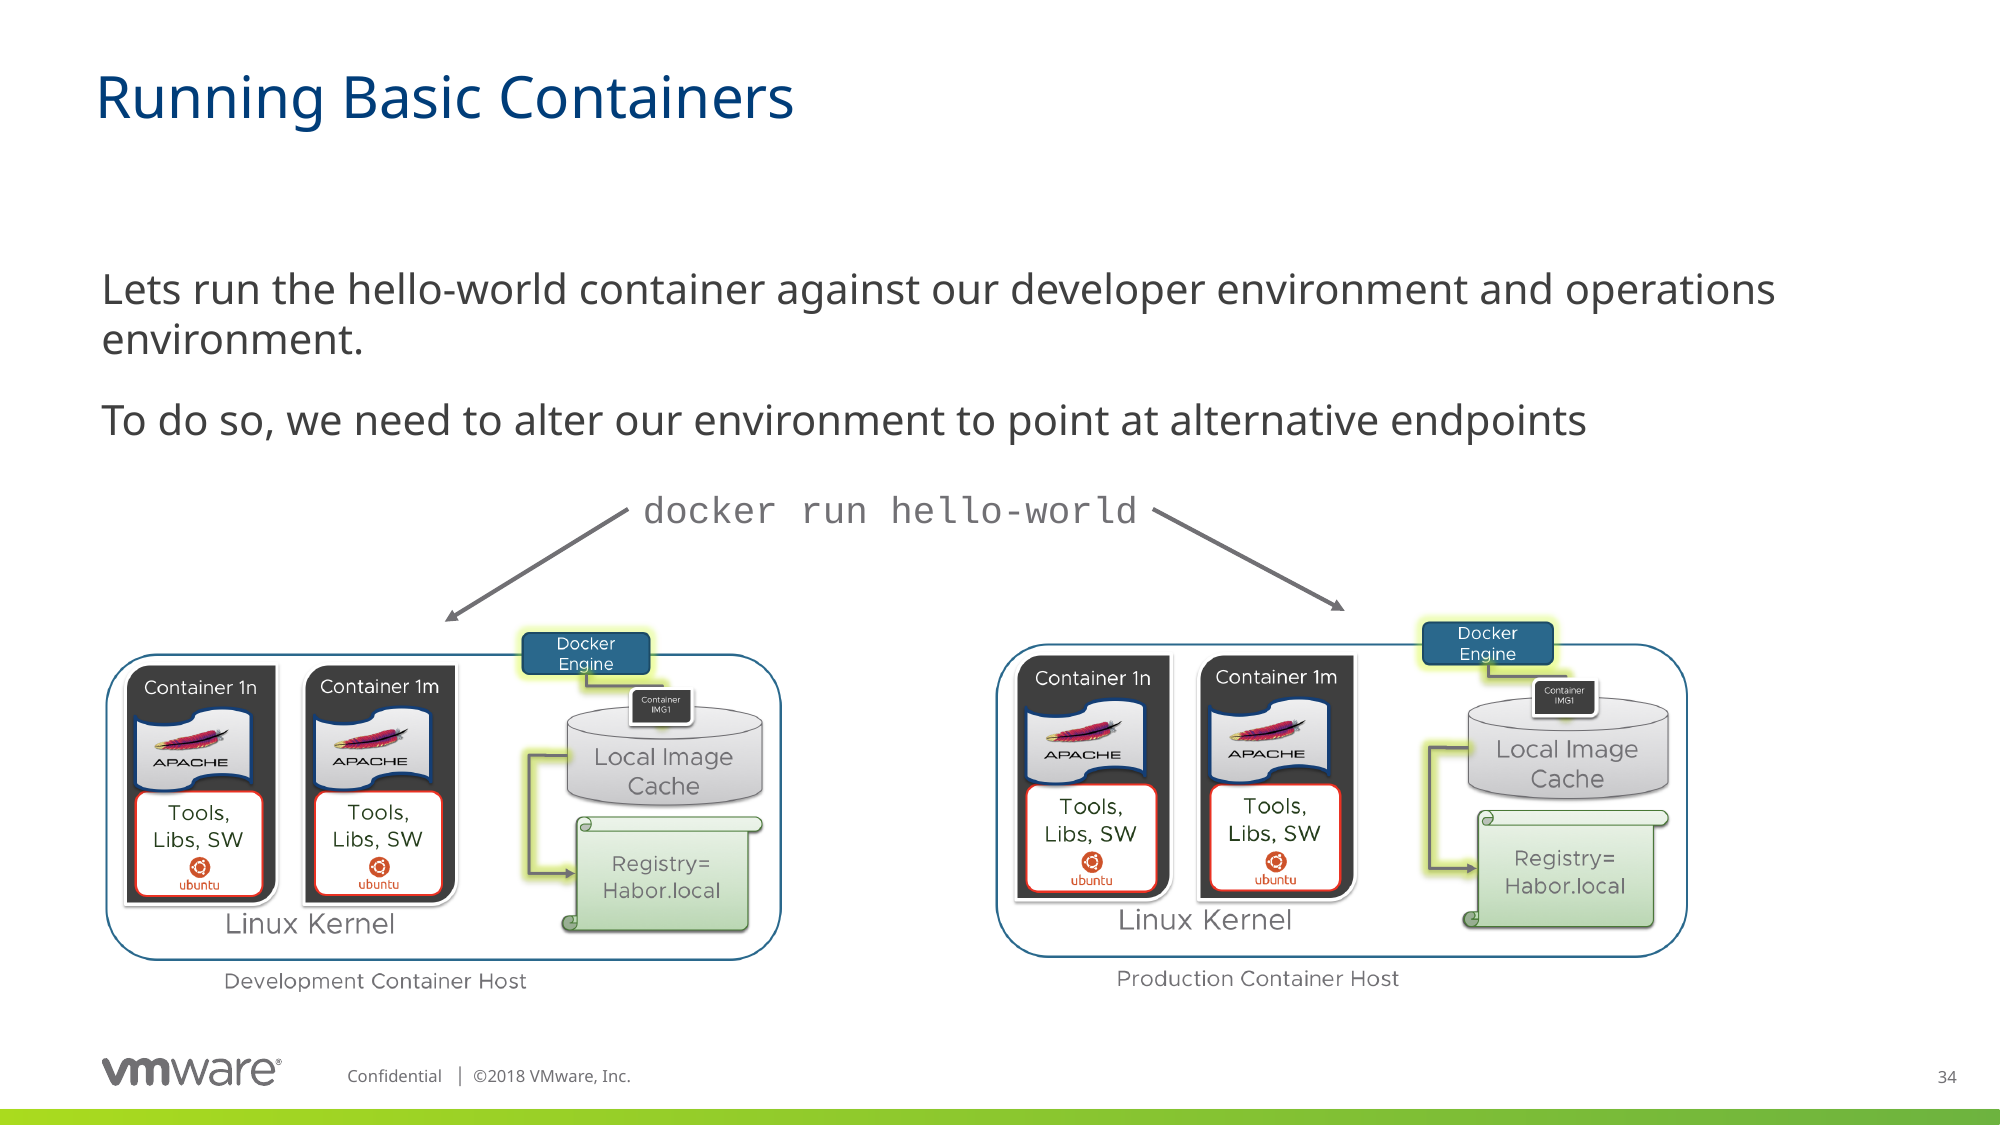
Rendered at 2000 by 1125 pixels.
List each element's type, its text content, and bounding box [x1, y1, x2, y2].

picture [991, 610, 1699, 994]
list Lets run the hello-world container against our developer environment and operations environment. To do so, we need to alter our environment to point at alternative endpoints [101, 262, 1902, 1013]
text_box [444, 509, 627, 622]
title Running Basic Containers [95, 67, 1900, 131]
picture [100, 621, 789, 994]
text_box docker run hello-world [628, 479, 1153, 539]
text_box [1154, 509, 1345, 612]
